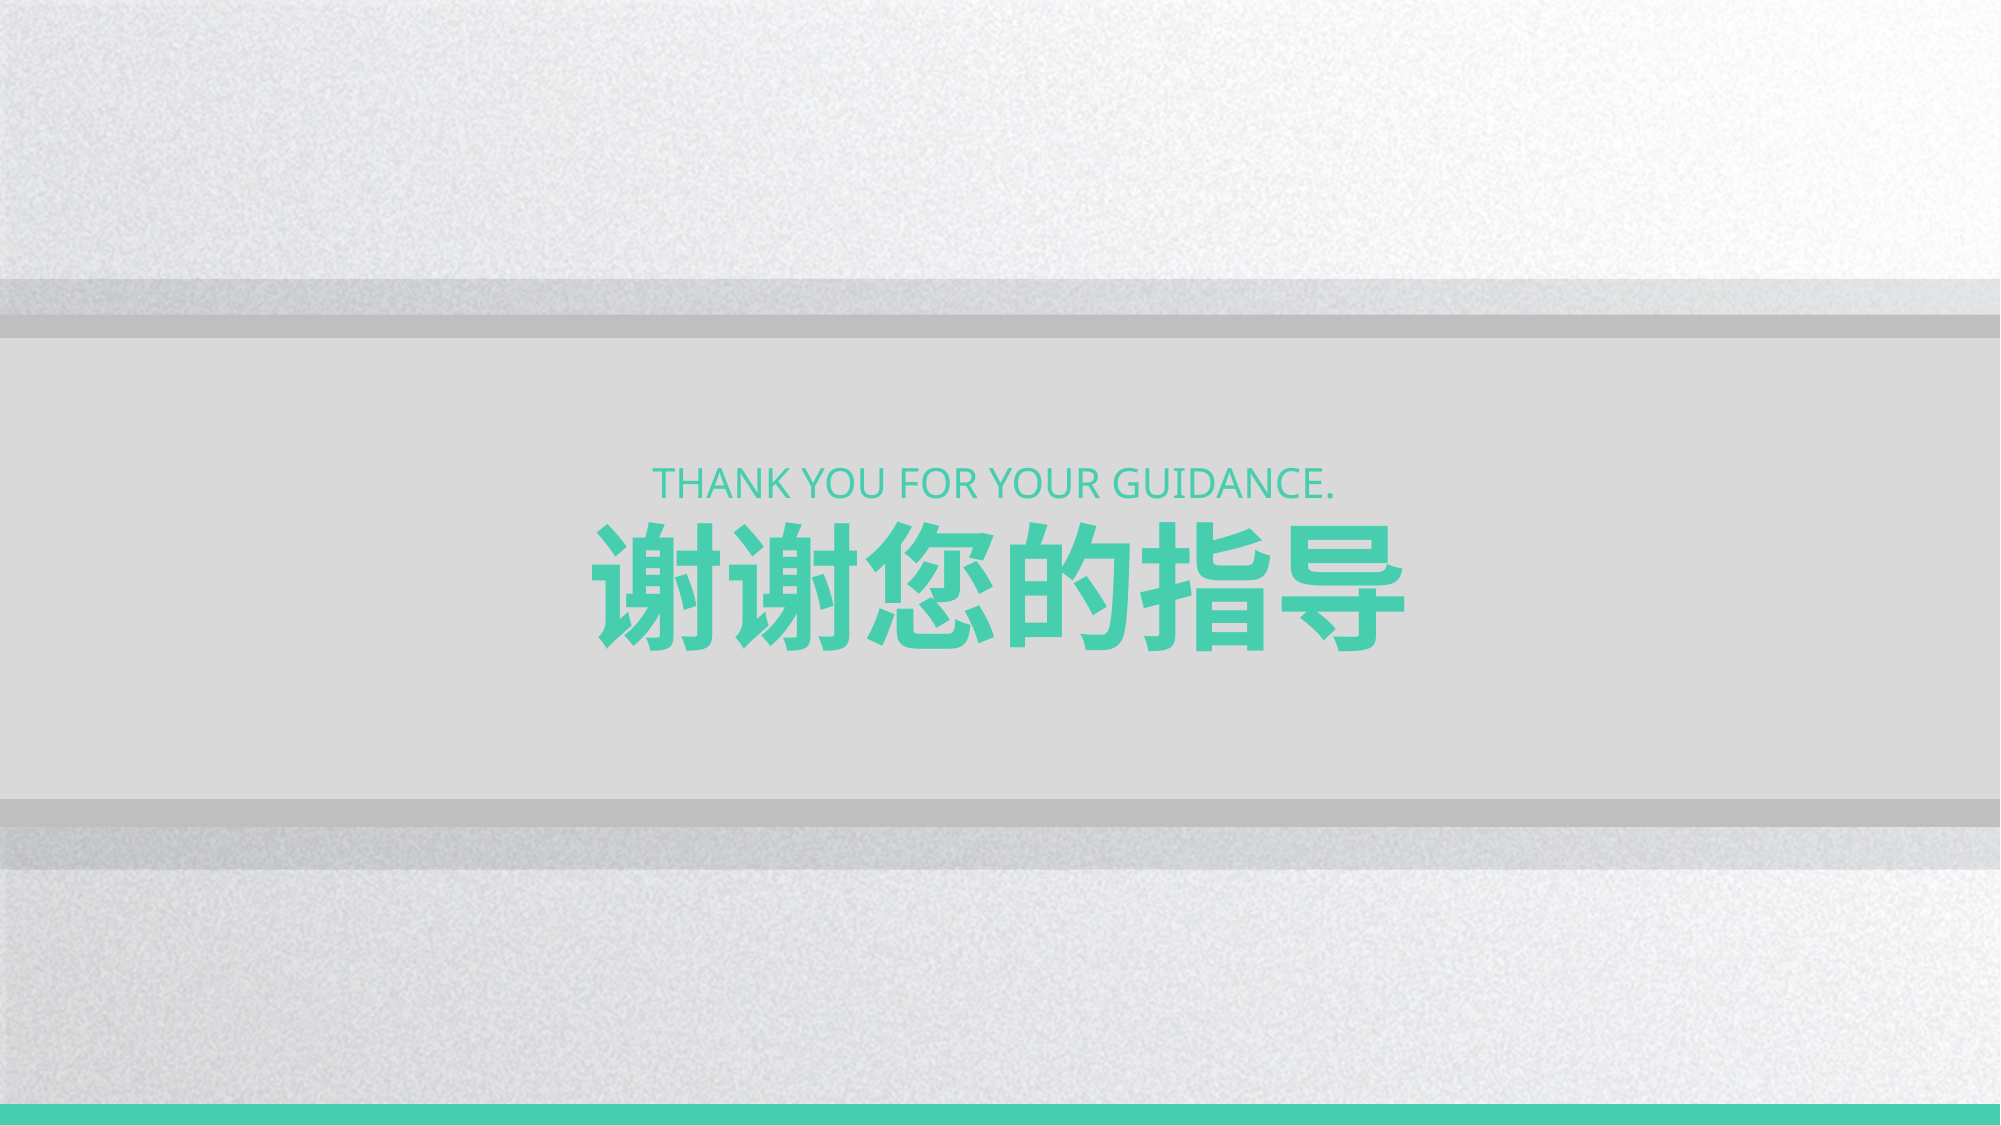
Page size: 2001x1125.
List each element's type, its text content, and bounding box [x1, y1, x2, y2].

picture [0, 0, 2001, 1125]
text_box [0, 314, 2000, 338]
text_box 谢谢您的指导 [551, 502, 1449, 668]
text_box [0, 278, 2000, 314]
text_box [0, 1105, 2000, 1125]
text_box [0, 799, 2000, 827]
text_box [0, 827, 2000, 870]
text_box [0, 338, 2000, 799]
text_box THANK YOU FOR YOUR GUIDANCE. [574, 456, 1414, 507]
